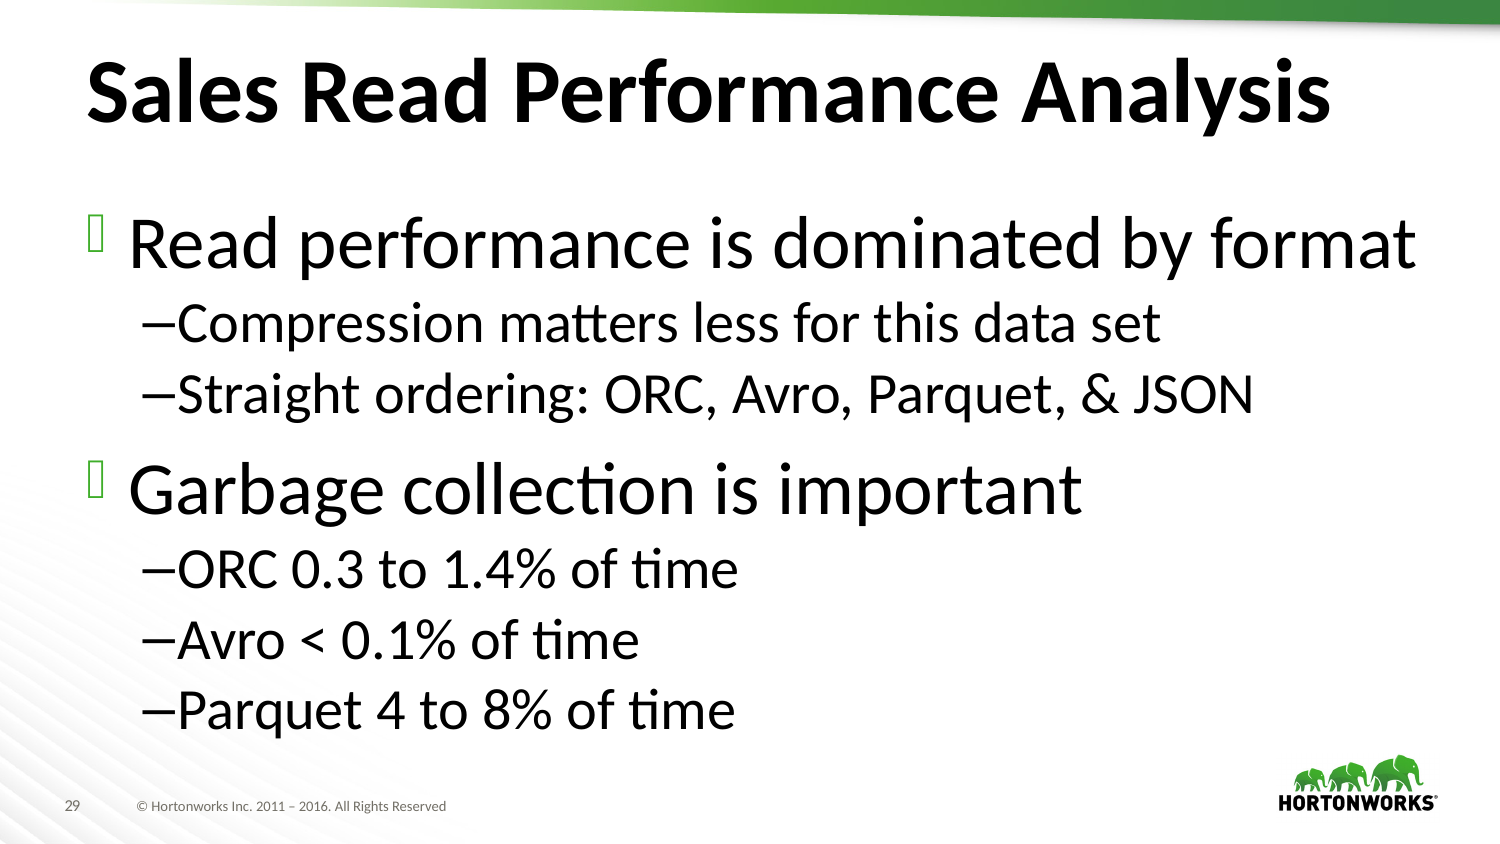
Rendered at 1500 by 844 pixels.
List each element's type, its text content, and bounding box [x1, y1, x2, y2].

title Sales Read Performance Analysis [86, 46, 1437, 142]
list Read performance is dominated by format Compression matters less for this data set Straight ordering: ORC, Avro, Parquet, & JSON Garbage collection is important ORC 0.3 to 1.4% of time Avro < 0.1% of time Parquet 4 to 8% of time [86, 203, 1437, 844]
picture [0, 0, 1500, 844]
